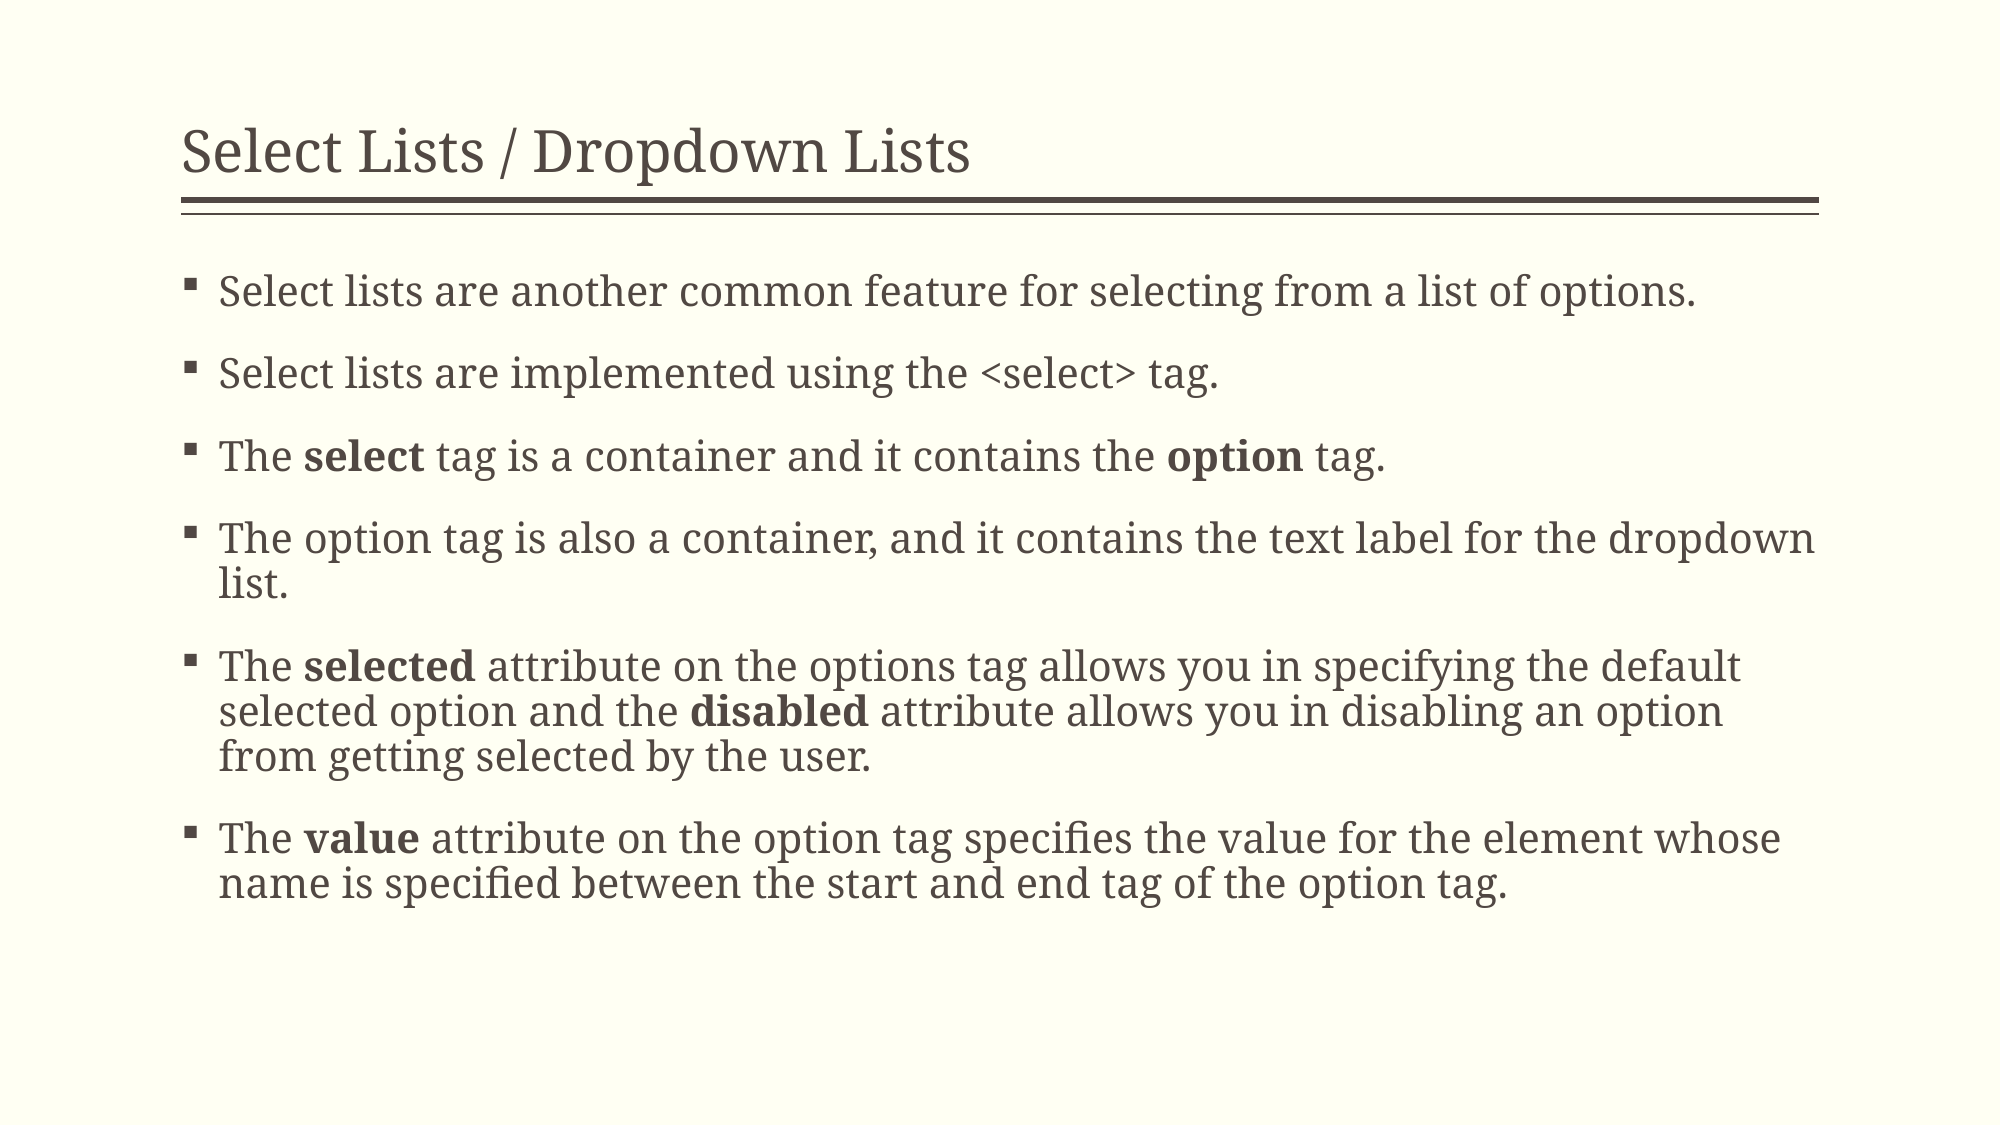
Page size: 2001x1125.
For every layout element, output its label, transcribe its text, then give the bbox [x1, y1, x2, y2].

title Select Lists / Dropdown Lists [181, 12, 1819, 193]
list Select lists are another common feature for selecting from a list of options. Select lists are implemented using the <select> tag. The select tag is a container and it contains the option tag. The option tag is also a container, and it contains the text label for the dropdown list. The selected attribute on the options tag allows you in specifying the default selected option and the disabled attribute allows you in disabling an option from getting selected by the user. The value attribute on the option tag specifies the value for the element whose name is specified between the start and end tag of the option tag. [181, 262, 1819, 1013]
